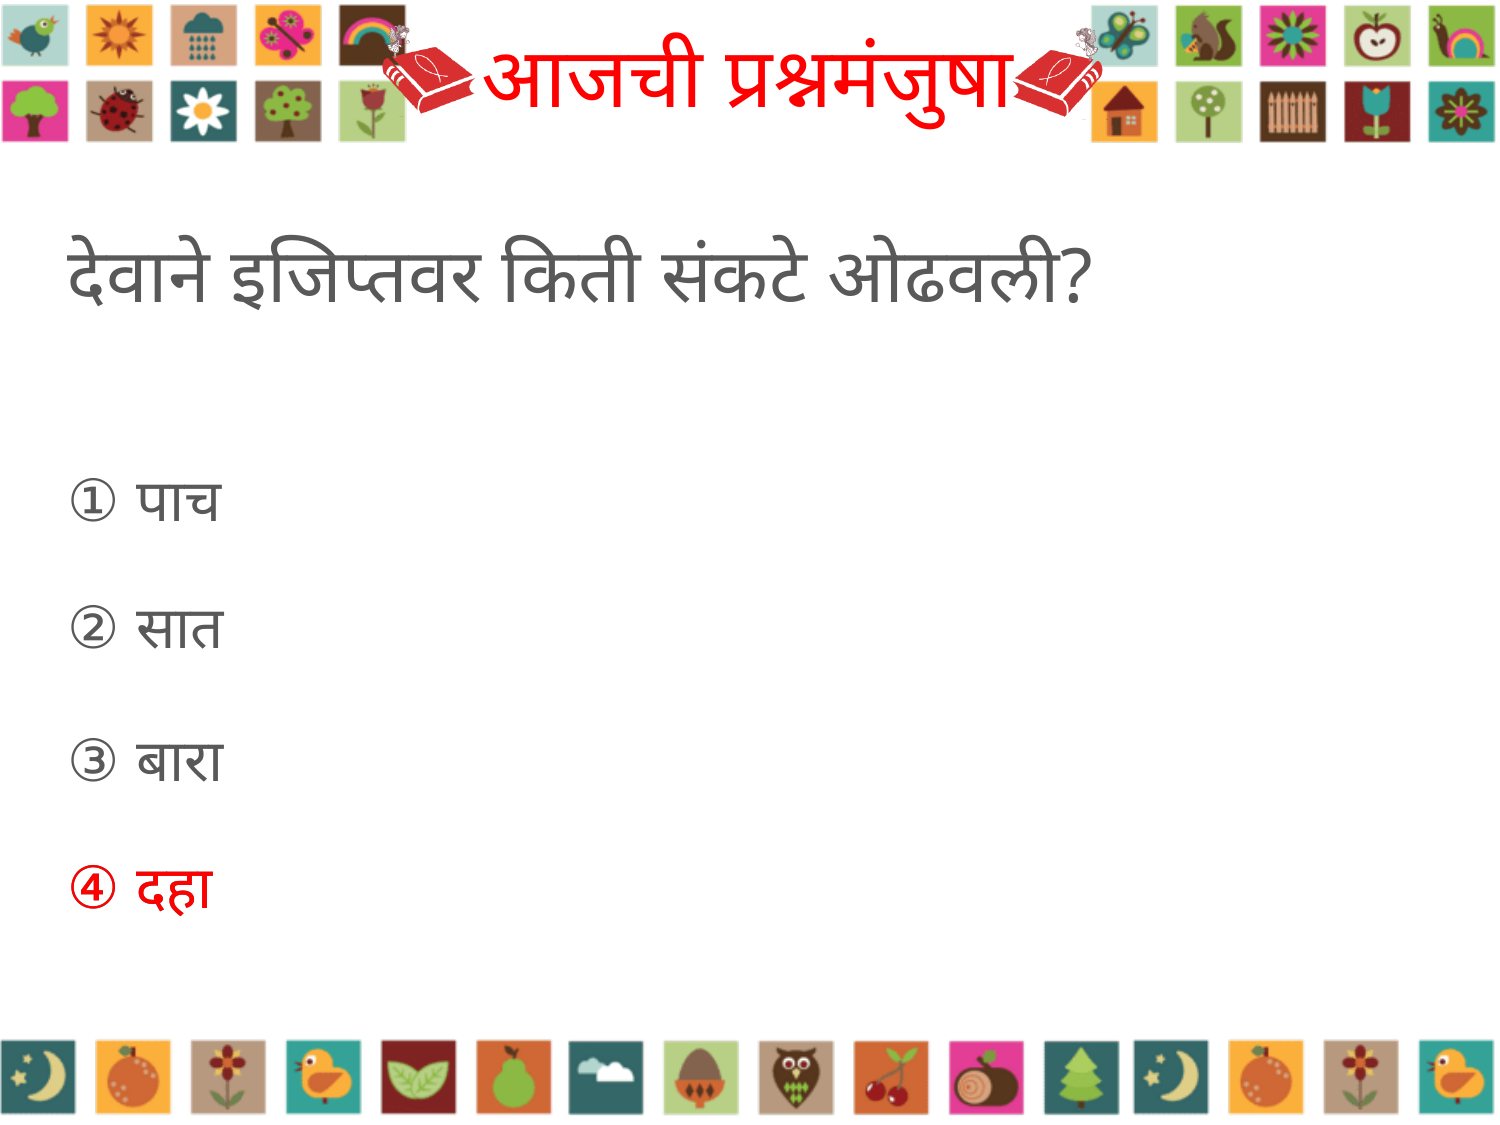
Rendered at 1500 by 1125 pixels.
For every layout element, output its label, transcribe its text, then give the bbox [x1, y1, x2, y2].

text_box आजची प्रश्नमंजुषा [425, 16, 1078, 131]
text_box ② सात [53, 582, 1436, 668]
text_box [0, 1028, 1500, 1118]
text_box देवाने इजिप्तवर किती संकटे ओढवली? [53, 219, 1436, 325]
text_box ④ दहा [53, 842, 1483, 928]
text_box ① पाच [53, 456, 1436, 541]
picture [0, 3, 507, 150]
text_box ③ बारा [53, 716, 1483, 801]
picture [981, 3, 1500, 150]
